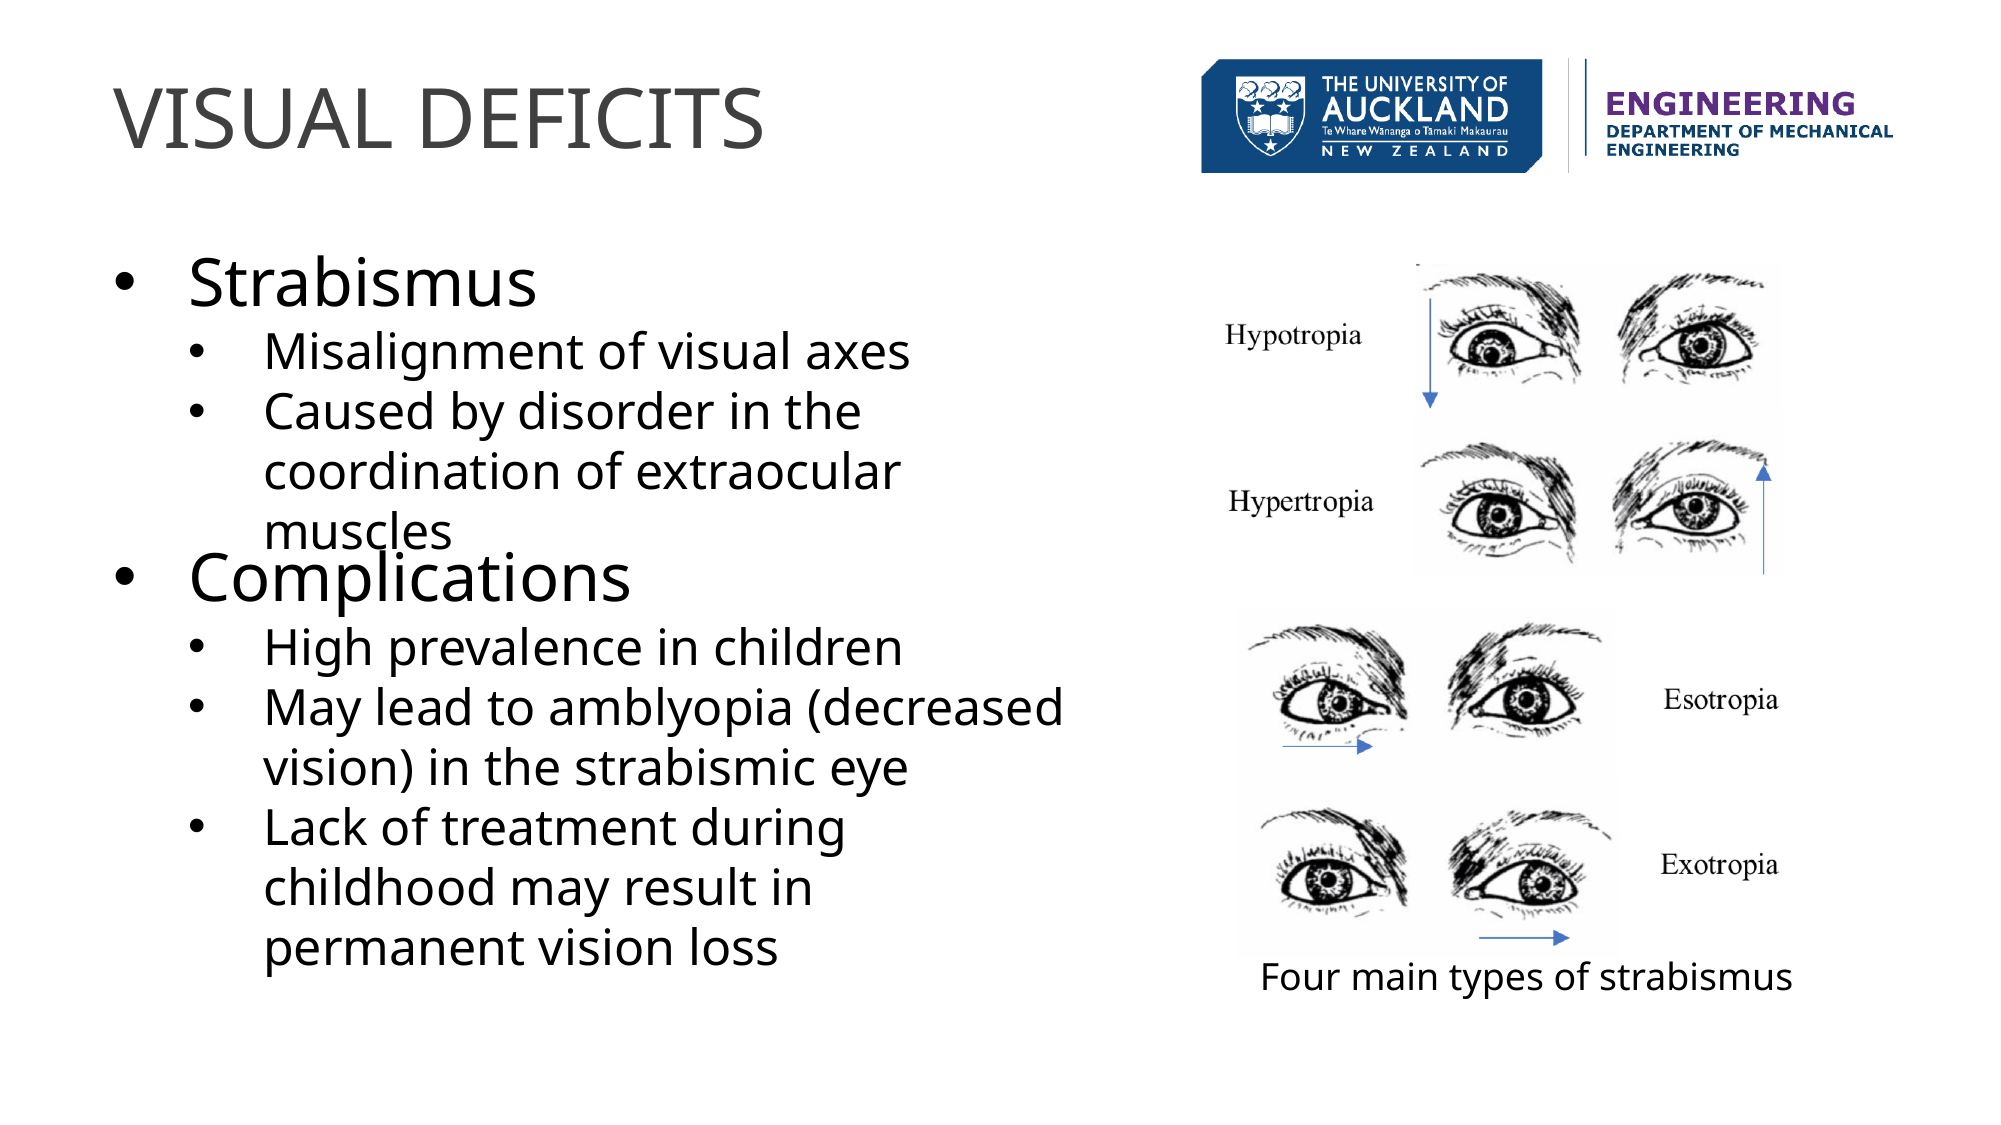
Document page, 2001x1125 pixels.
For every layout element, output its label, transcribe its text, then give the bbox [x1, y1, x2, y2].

text_box Complications High prevalence in children May lead to amblyopia (decreased vision) in the strabismic eye Lack of treatment during childhood may result in permanent vision loss [98, 527, 1099, 1125]
text_box Four main types of strabismus [1201, 945, 1852, 1006]
text_box Strabismus Misalignment of visual axes Caused by disorder in the coordination of extraocular muscles [98, 232, 1099, 527]
title Visual deficits [98, 58, 1198, 173]
picture [1201, 232, 1804, 959]
picture [1201, 58, 1903, 173]
